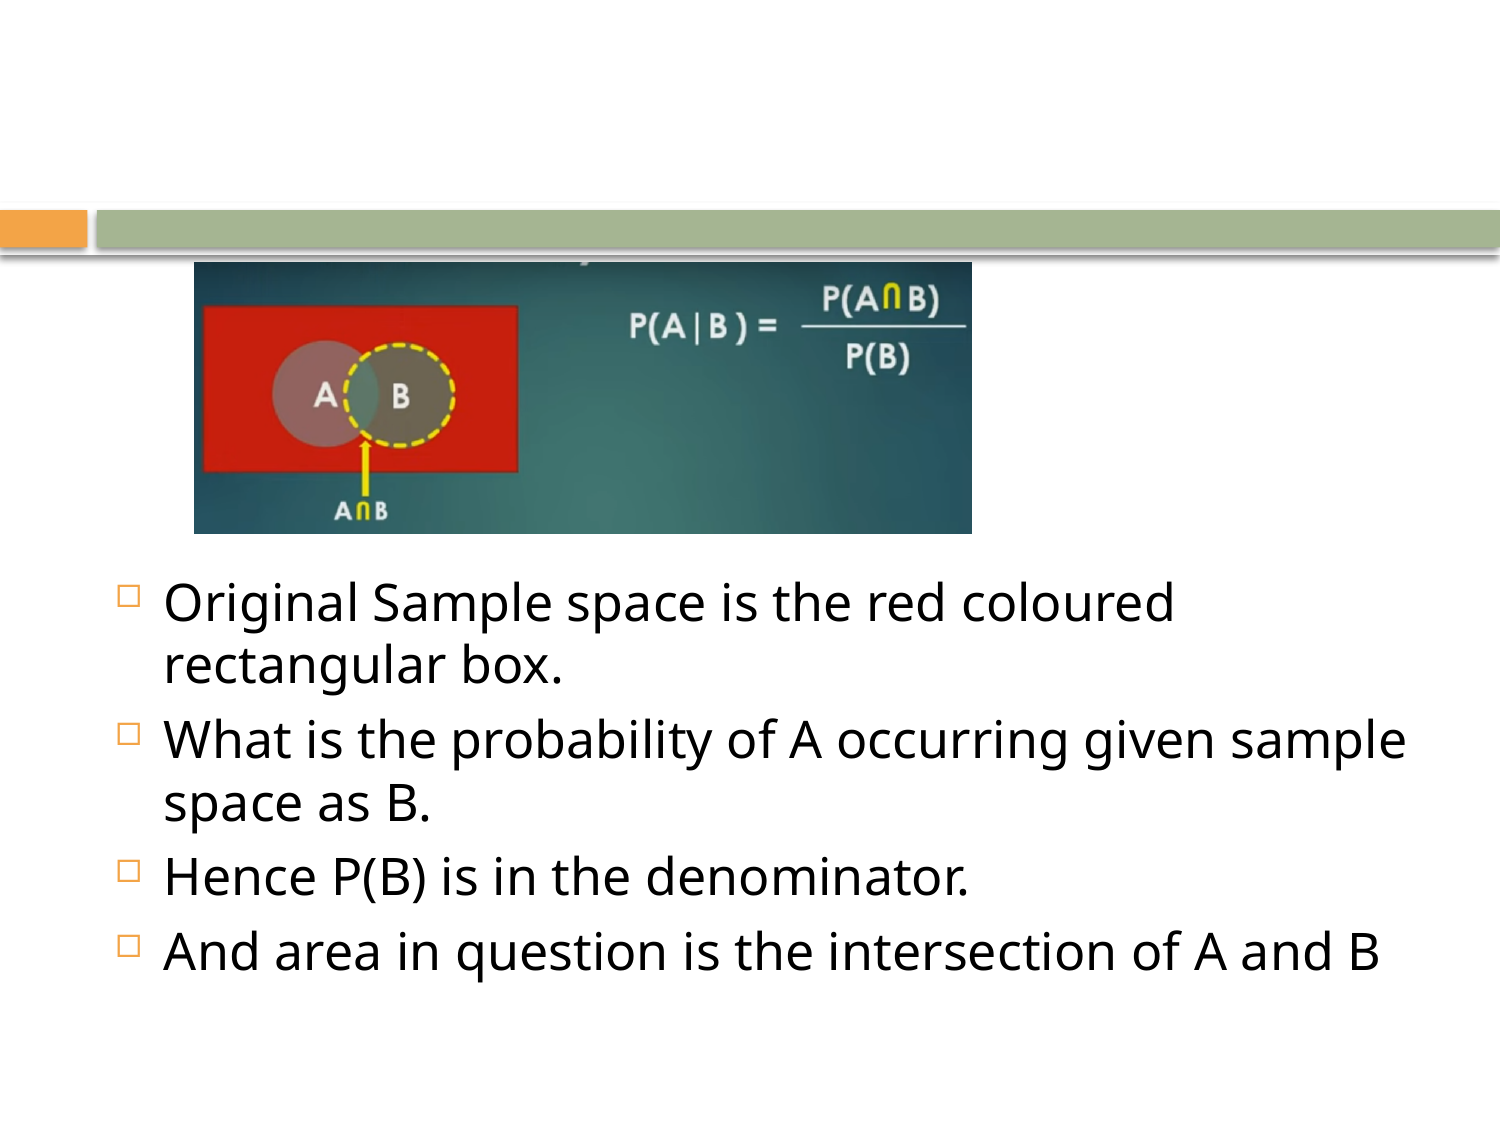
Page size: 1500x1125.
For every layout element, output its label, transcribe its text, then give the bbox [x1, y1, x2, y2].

list Original Sample space is the red coloured rectangular box. What is the probability of A occurring given sample space as B. Hence P(B) is in the denominator. And area in question is the intersection of A and B [100, 262, 1438, 1000]
picture [194, 262, 973, 535]
